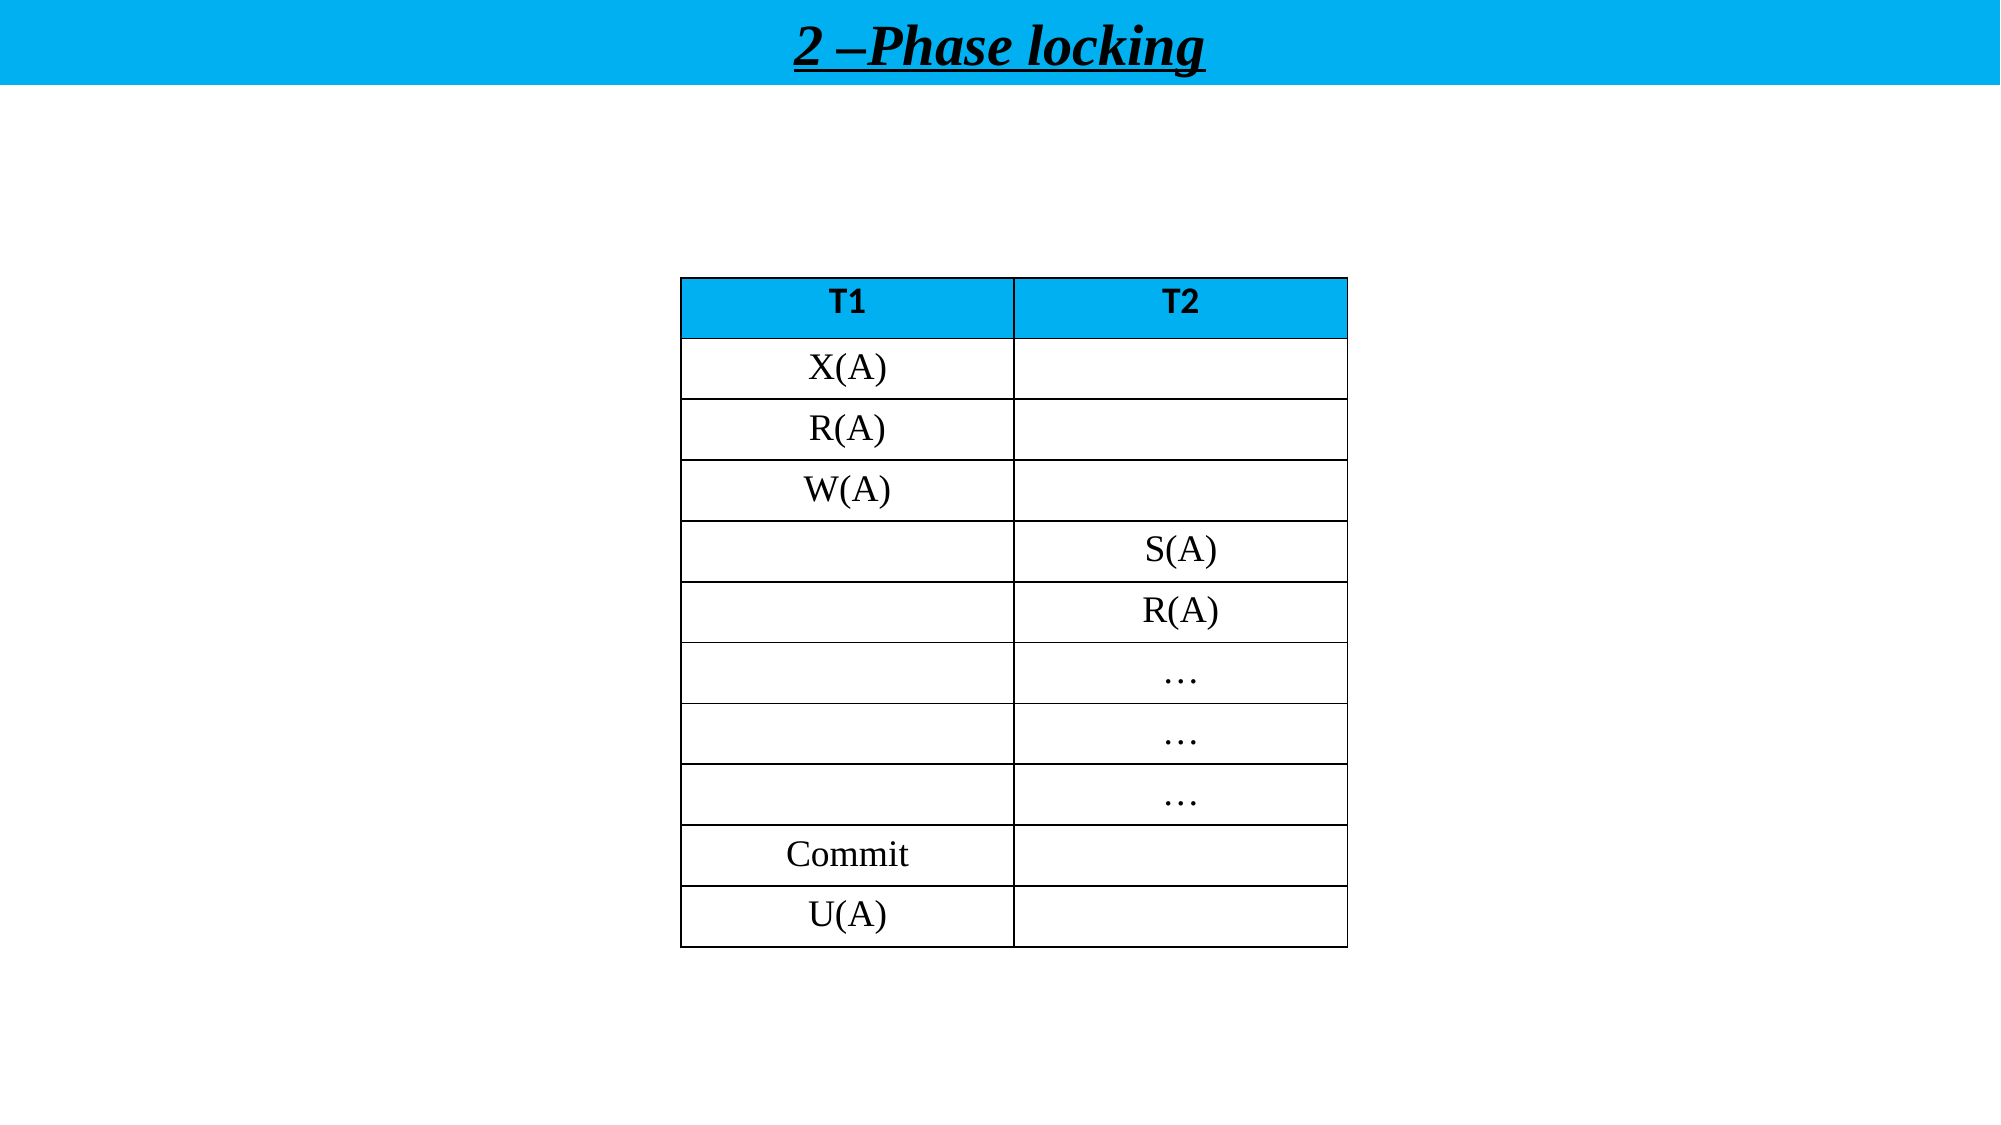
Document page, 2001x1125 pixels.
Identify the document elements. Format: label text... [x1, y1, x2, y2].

table_cell W(A) [682, 461, 1013, 520]
table_cell R(A) [682, 400, 1013, 459]
table_cell … [1015, 704, 1347, 763]
table_cell [1015, 461, 1347, 520]
table_cell X(A) [682, 339, 1013, 398]
table_cell … [1015, 765, 1347, 824]
table_cell [1015, 826, 1347, 885]
table_header T1 [682, 279, 1013, 338]
table_cell U(A) [682, 887, 1013, 946]
table_cell Commit [682, 826, 1013, 885]
table_cell [1015, 400, 1347, 459]
table_cell [682, 704, 1013, 763]
table_cell S(A) [1015, 522, 1347, 581]
text_box 2 –Phase locking [0, 0, 2000, 85]
table_cell [682, 765, 1013, 824]
table_cell [682, 643, 1013, 703]
table_header T2 [1015, 279, 1347, 338]
table_cell [682, 583, 1013, 642]
table_cell R(A) [1015, 583, 1347, 642]
table_cell [1015, 339, 1347, 398]
table_cell [1015, 887, 1347, 946]
table_cell … [1015, 643, 1347, 703]
table_cell [682, 522, 1013, 581]
